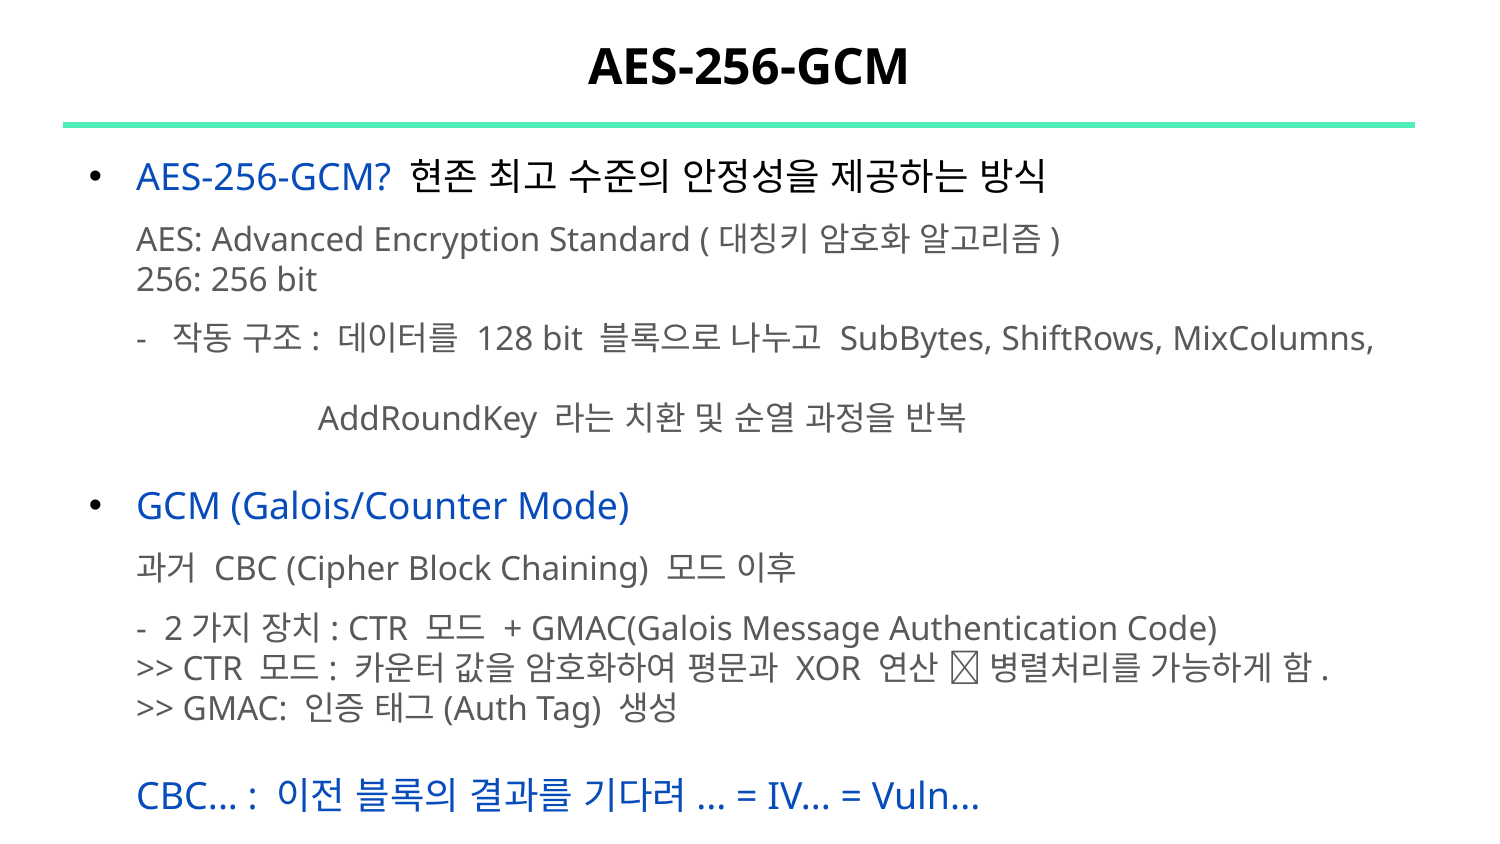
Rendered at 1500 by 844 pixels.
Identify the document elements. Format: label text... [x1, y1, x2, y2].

text_box AES-256-GCM? 현존 최고 수준의 안정성을 제공하는 방식 AES: Advanced Encryption Standard (대칭키 암호화 알고리즘) 256: 256 bit - 작동 구조: 데이터를 128 bit 블록으로 나누고 SubBytes, ShiftRows, MixColumns, AddRoundKey 라는 치환 및 순열 과정을 반복 GCM (Galois/Counter Mode) 과거 CBC (Cipher Block Chaining) 모드 이후 - 2가지 장치: CTR 모드 + GMAC(Galois Message Authentication Code) >> CTR 모드: 카운터 값을 암호화하여 평문과 XOR 연산  병렬처리를 가능하게 함. >> GMAC: 인증 태그(Auth Tag) 생성 CBC... : 이전 블록의 결과를 기다려... = IV... = Vuln... [74, 145, 1426, 824]
title AES-256-GCM [74, 19, 1426, 112]
